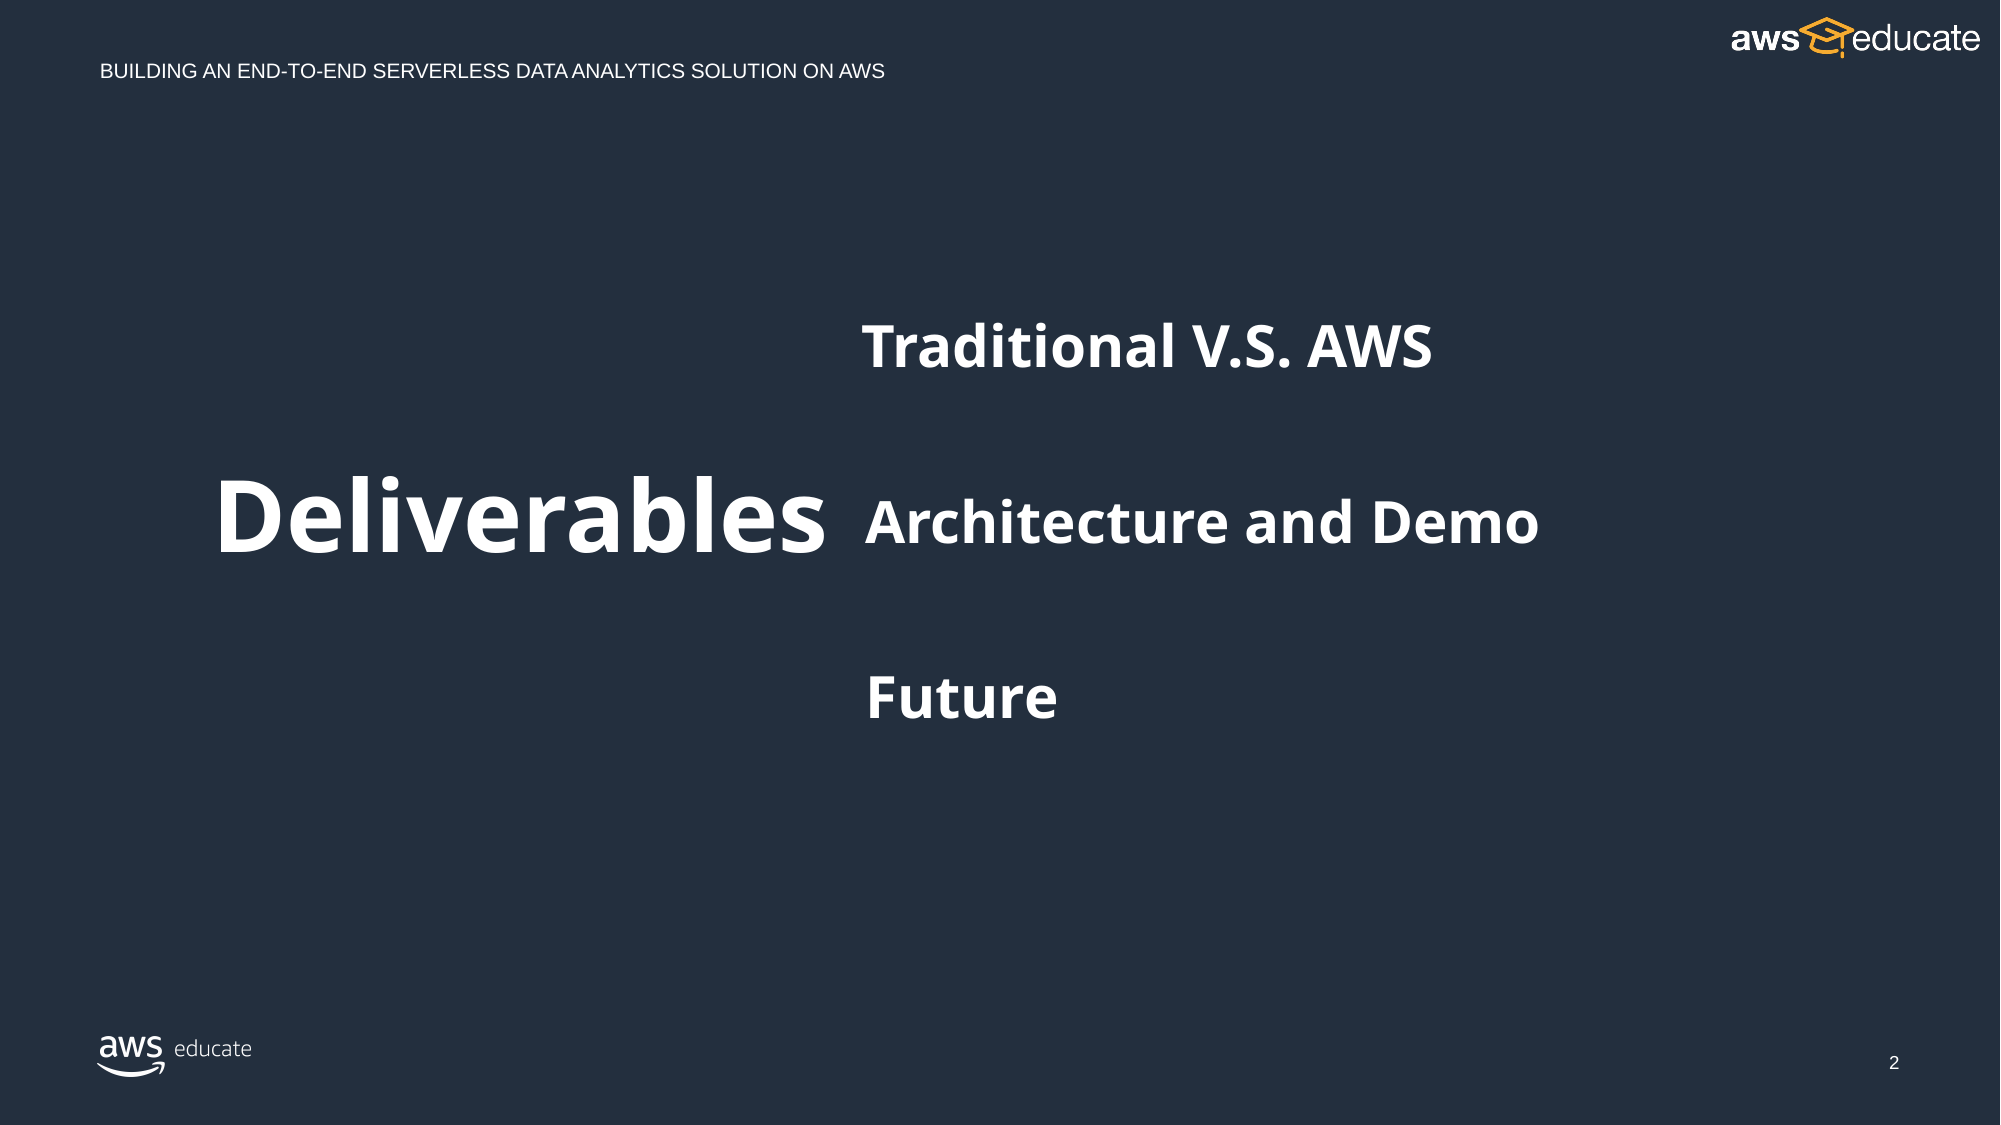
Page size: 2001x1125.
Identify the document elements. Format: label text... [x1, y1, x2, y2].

text_box Traditional V.S. AWS [846, 301, 1925, 387]
text_box Architecture and Demo [850, 477, 1770, 563]
text_box Future [850, 652, 1770, 738]
slide_number 2 [1464, 1031, 1915, 1092]
picture [97, 1036, 251, 1077]
title Deliverables [212, 418, 847, 622]
picture [1723, 12, 1988, 69]
